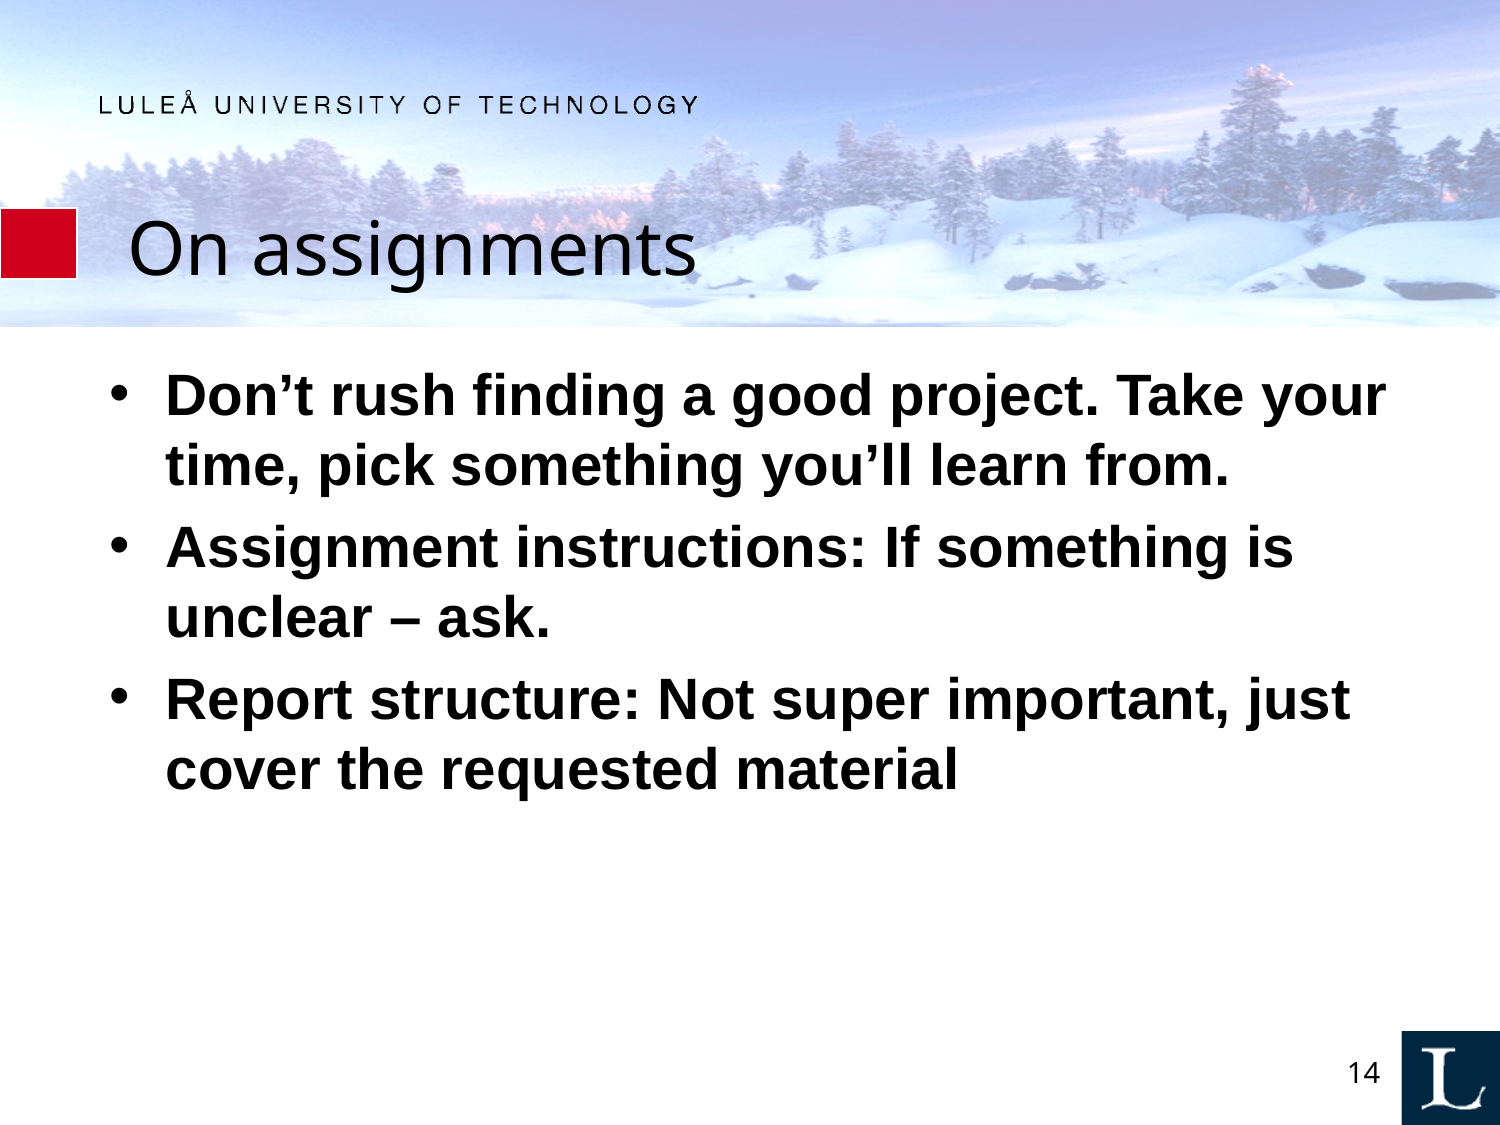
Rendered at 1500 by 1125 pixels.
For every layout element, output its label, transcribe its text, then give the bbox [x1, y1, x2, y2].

picture [100, 90, 697, 114]
list Don’t rush finding a good project. Take your time, pick something you’ll learn from. Assignment instructions: If something is unclear – ask. Report structure: Not super important, just cover the requested material [94, 350, 1412, 975]
picture [1399, 1031, 1500, 1125]
slide_number 14 [1045, 1046, 1396, 1125]
title On assignments [111, 160, 1412, 330]
